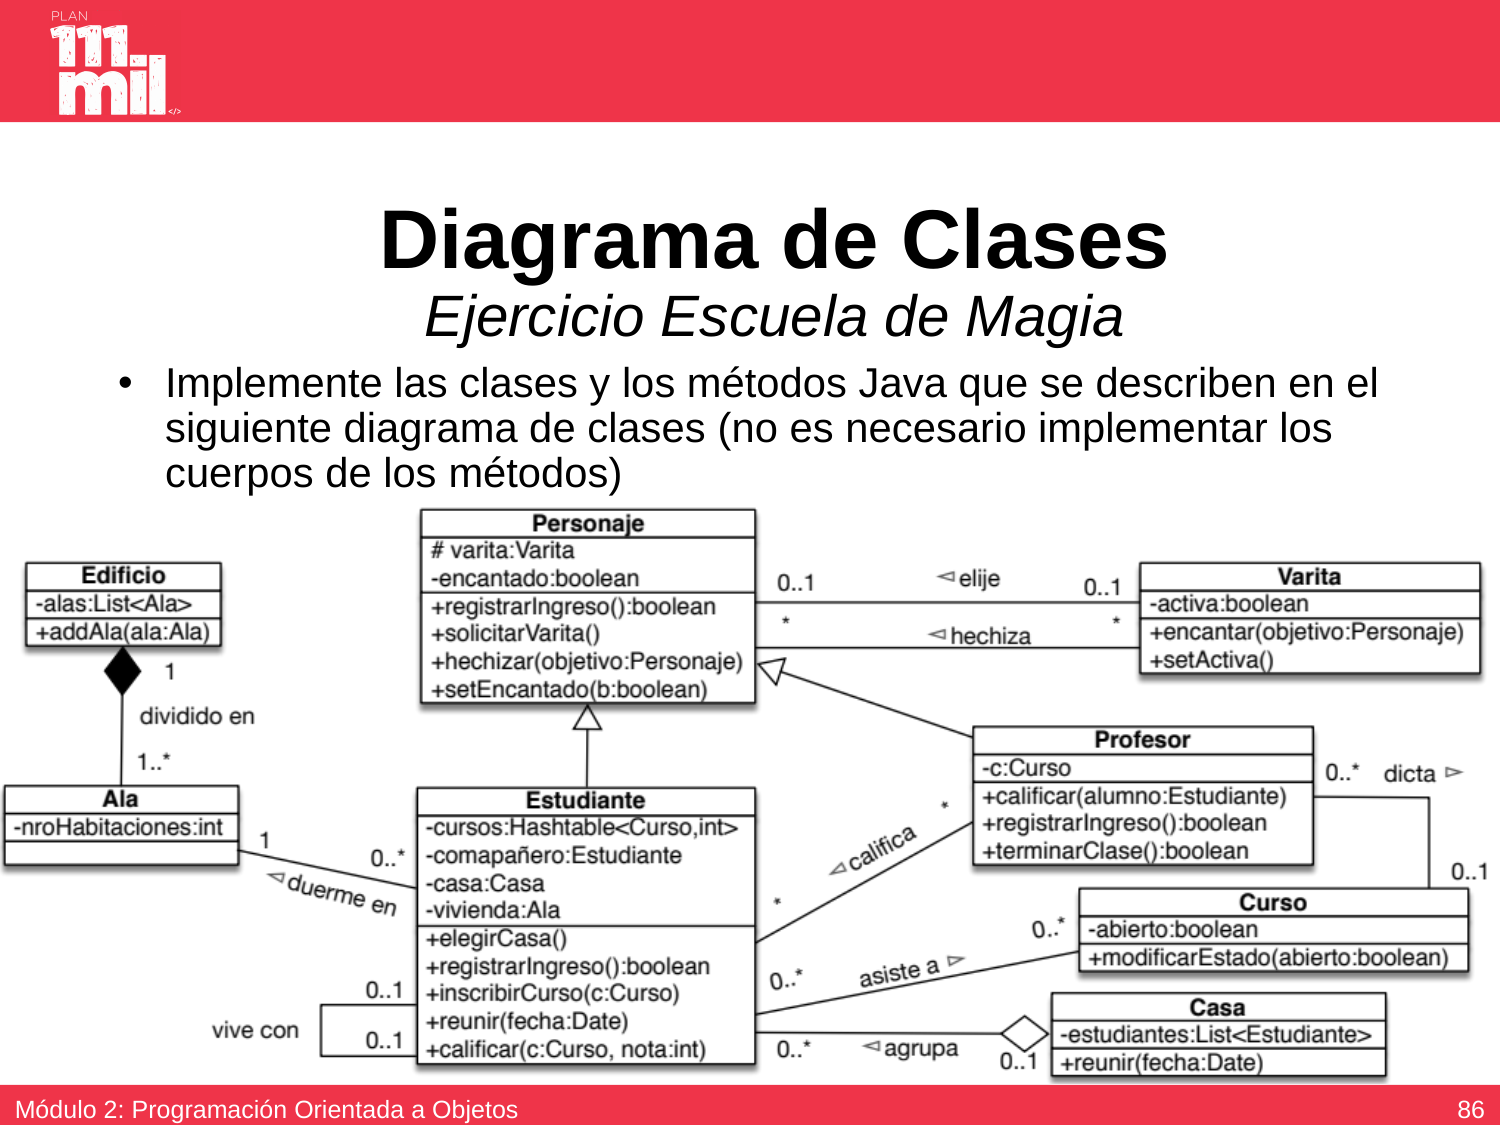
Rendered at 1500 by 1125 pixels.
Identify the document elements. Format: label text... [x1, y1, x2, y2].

text_box Diagrama de Clases Ejercicio Escuela de Magia [128, 172, 1422, 373]
picture [0, 505, 1500, 1084]
slide_number 85 [1162, 1084, 1500, 1125]
footer Módulo 2: Programación Orientada a Objetos [0, 1084, 606, 1125]
list Implemente las clases y los métodos Java que se describen en el siguiente diagrama de clases (no es necesario implementar los cuerpos de los métodos) [103, 354, 1397, 505]
